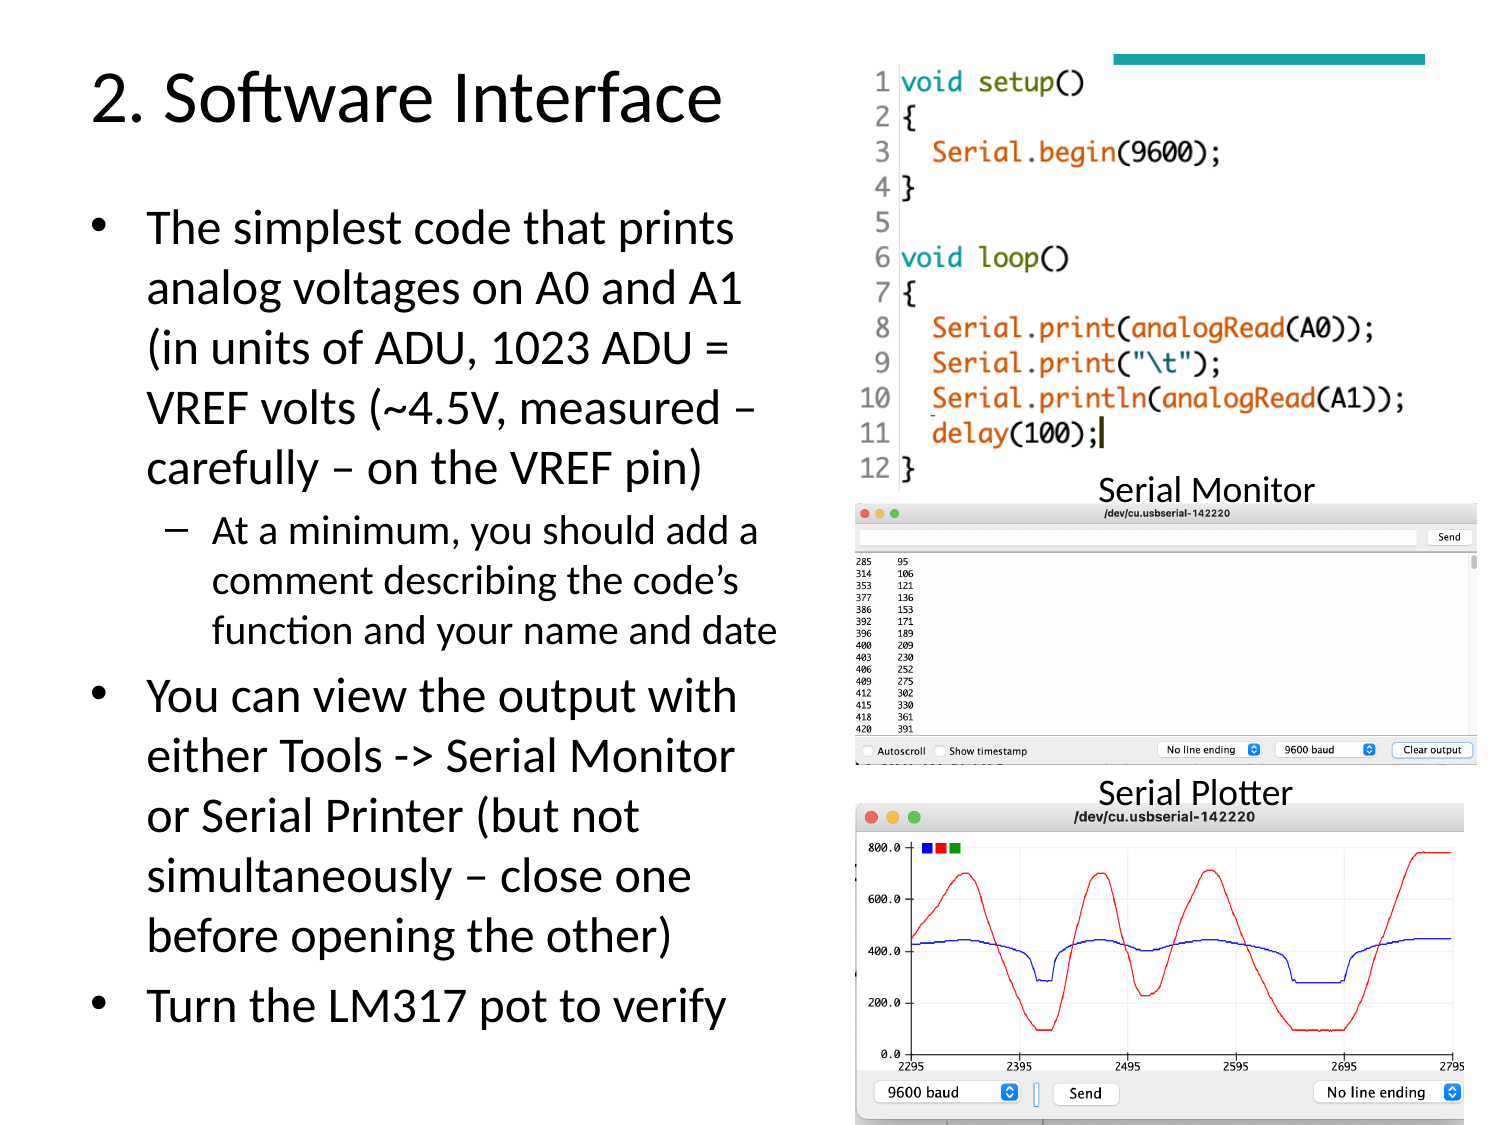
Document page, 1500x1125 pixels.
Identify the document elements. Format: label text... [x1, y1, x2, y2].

picture [855, 503, 1477, 765]
picture [855, 803, 1465, 1125]
list The simplest code that prints analog voltages on A0 and A1 (in units of ADU, 1023 ADU = VREF volts (~4.5V, measured – carefully – on the VREF pin) At a minimum, you should add a comment describing the code’s function and your name and date You can view the output with either Tools -> Serial Monitor or Serial Printer (but not simultaneously – close one before opening the other) Turn the LM317 pot to verify [75, 186, 805, 1107]
picture [855, 54, 1426, 491]
text_box Serial Plotter [1083, 773, 1402, 802]
title 2. Software Interface [75, 0, 1425, 187]
